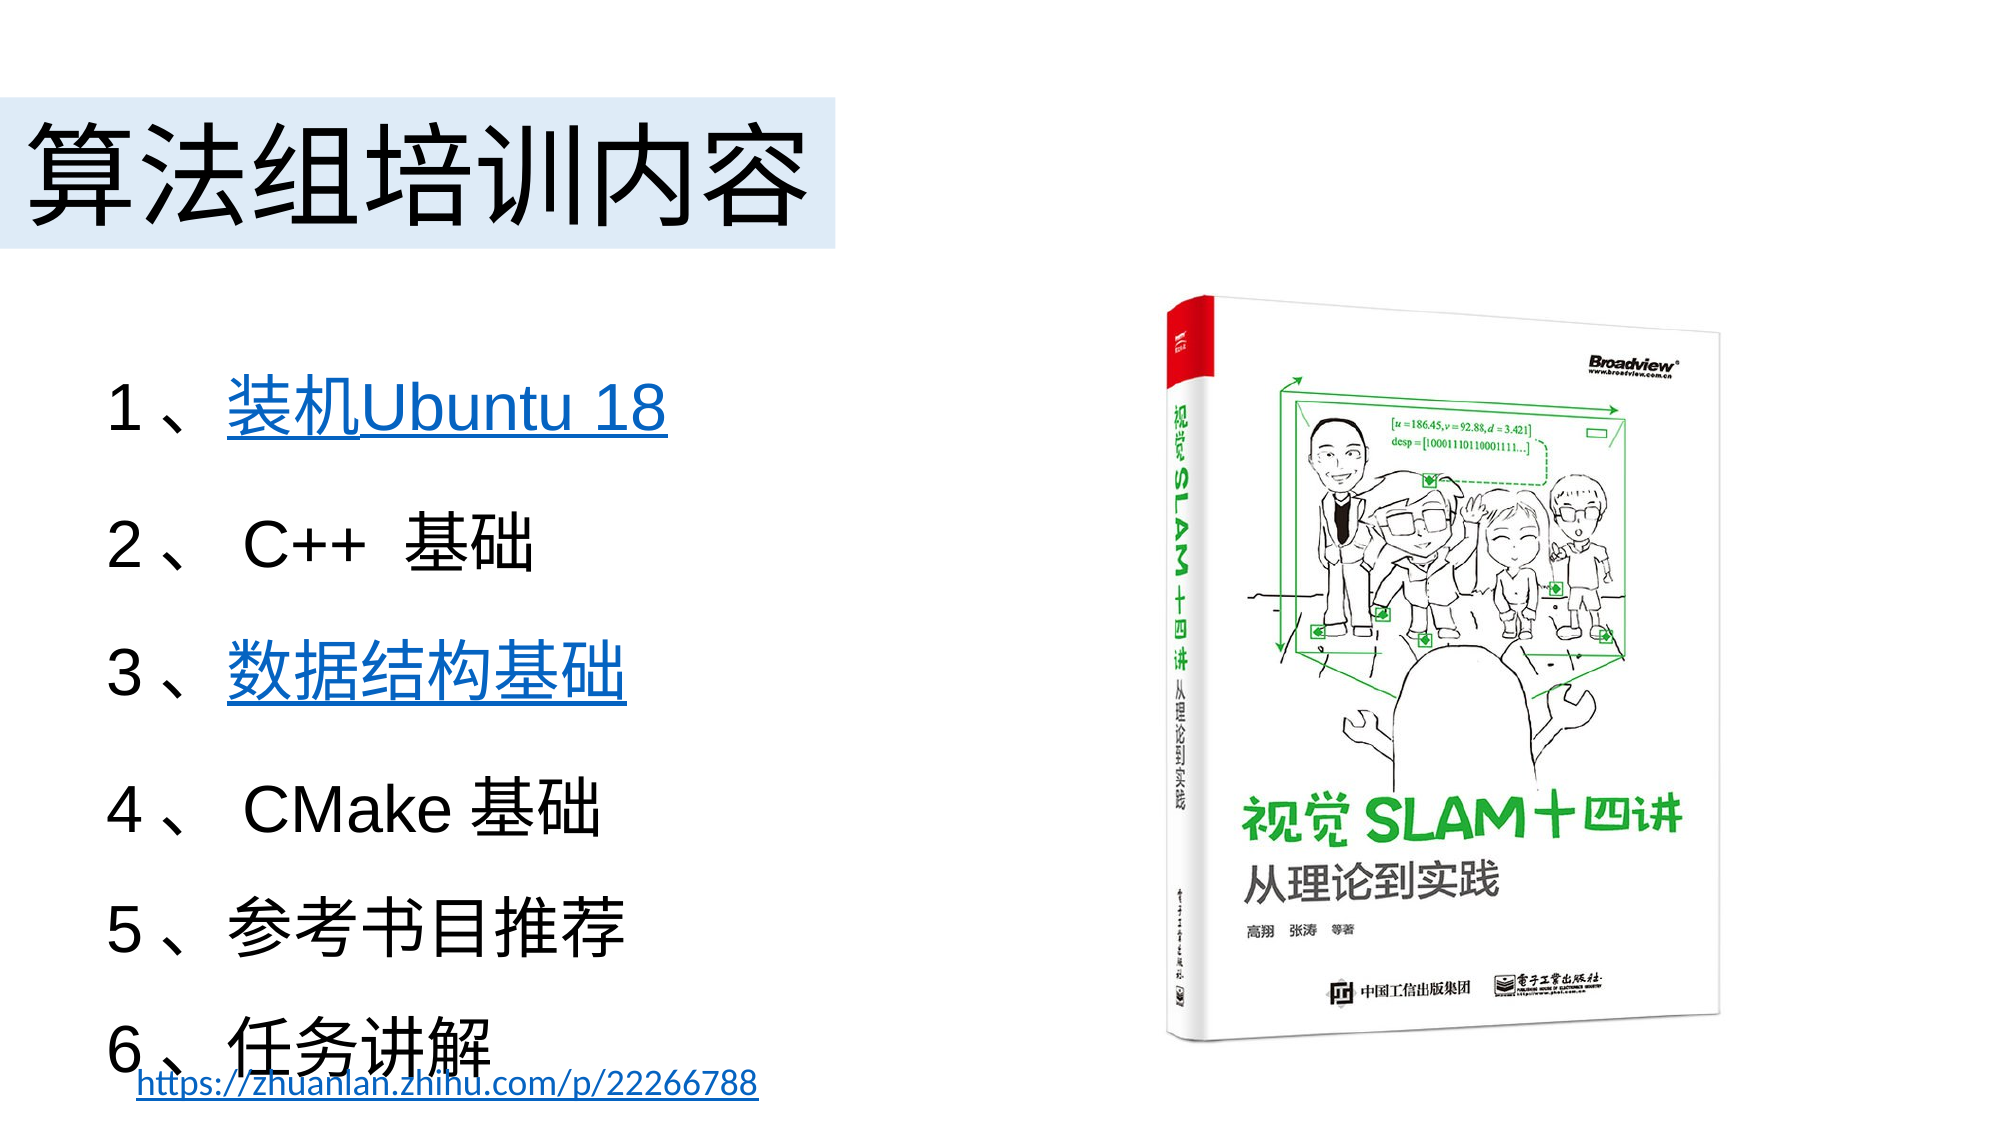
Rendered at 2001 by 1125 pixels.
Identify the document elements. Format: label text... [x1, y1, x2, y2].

text_box [0, 96, 836, 250]
picture [1158, 293, 1734, 1051]
text_box https://zhuanlan.zhihu.com/p/22266788 [121, 1050, 1022, 1111]
text_box 1、装机Ubuntu 18 2、C++ 基础 3、数据结构基础 4、CMake基础 5、参考书目推荐 6、任务讲解 [92, 308, 1092, 1093]
text_box 算法组培训内容 [9, 97, 866, 247]
